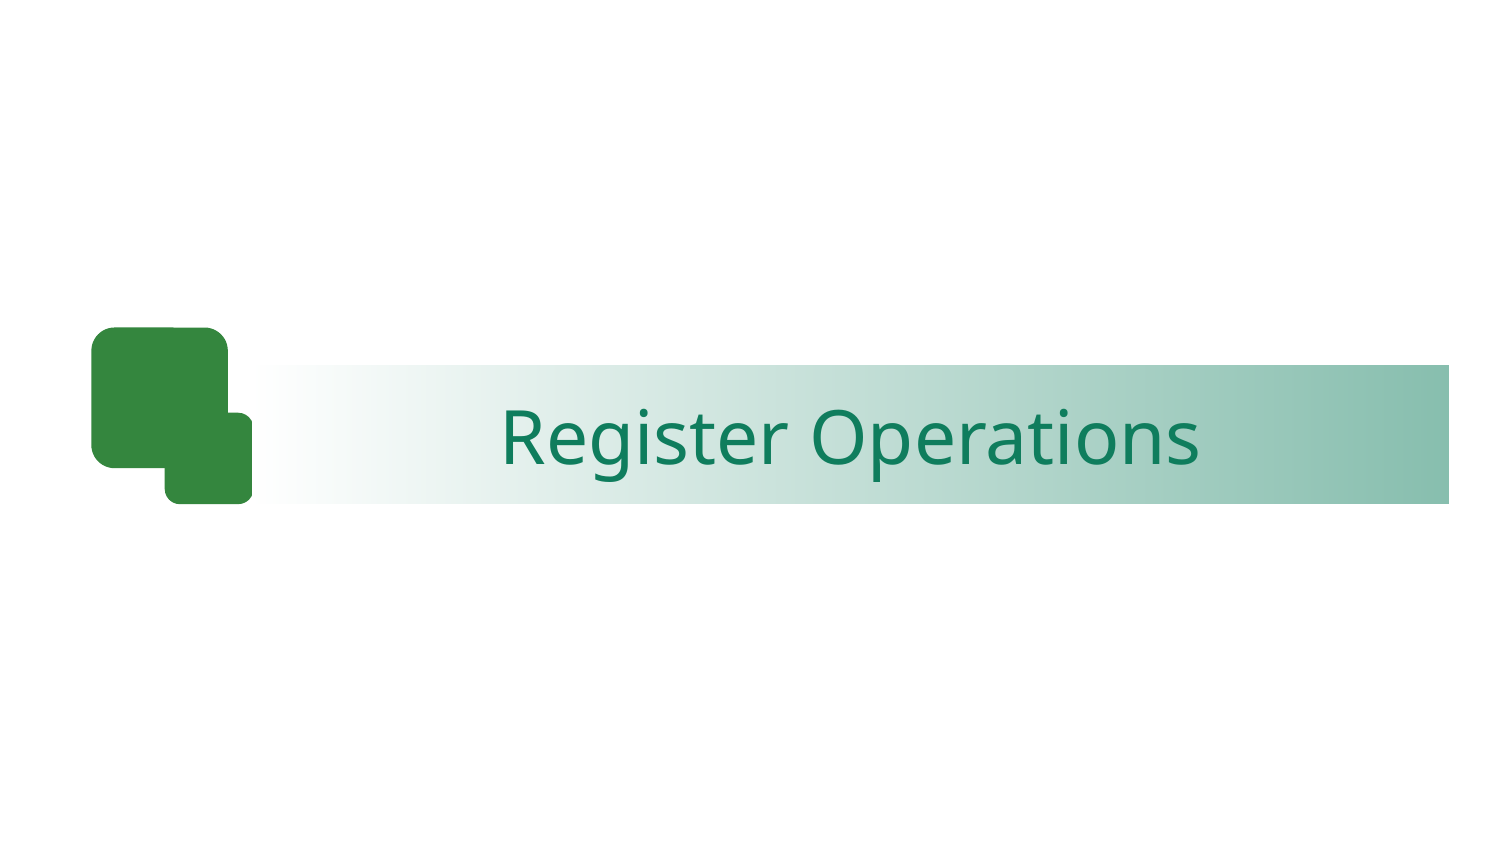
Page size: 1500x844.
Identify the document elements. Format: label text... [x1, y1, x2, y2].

title Register Operations [252, 365, 1449, 504]
